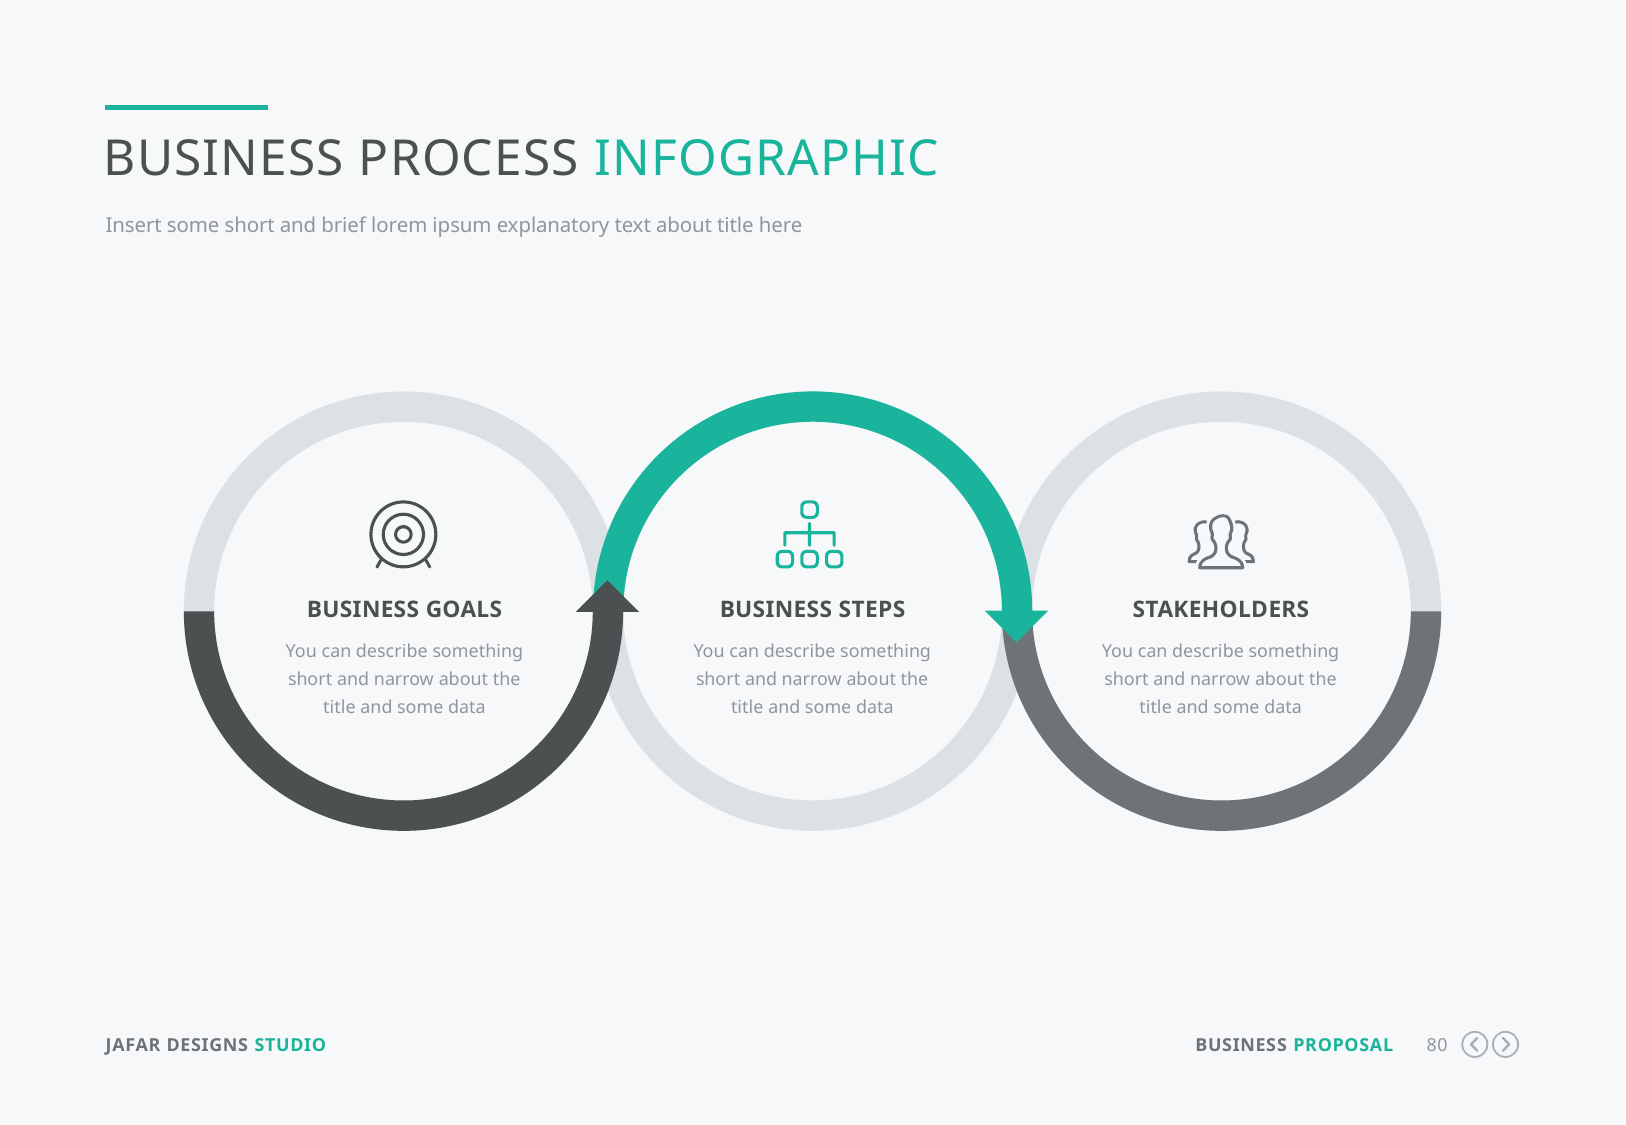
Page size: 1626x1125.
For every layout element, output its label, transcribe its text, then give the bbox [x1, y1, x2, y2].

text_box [1033, 391, 1442, 831]
list Insert some short and brief lorem ipsum explanatory text about title here [105, 209, 1519, 241]
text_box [640, 643, 1033, 831]
list Business Process Infographic [103, 125, 1518, 188]
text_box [183, 580, 640, 831]
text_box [183, 391, 592, 580]
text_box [592, 391, 1049, 643]
